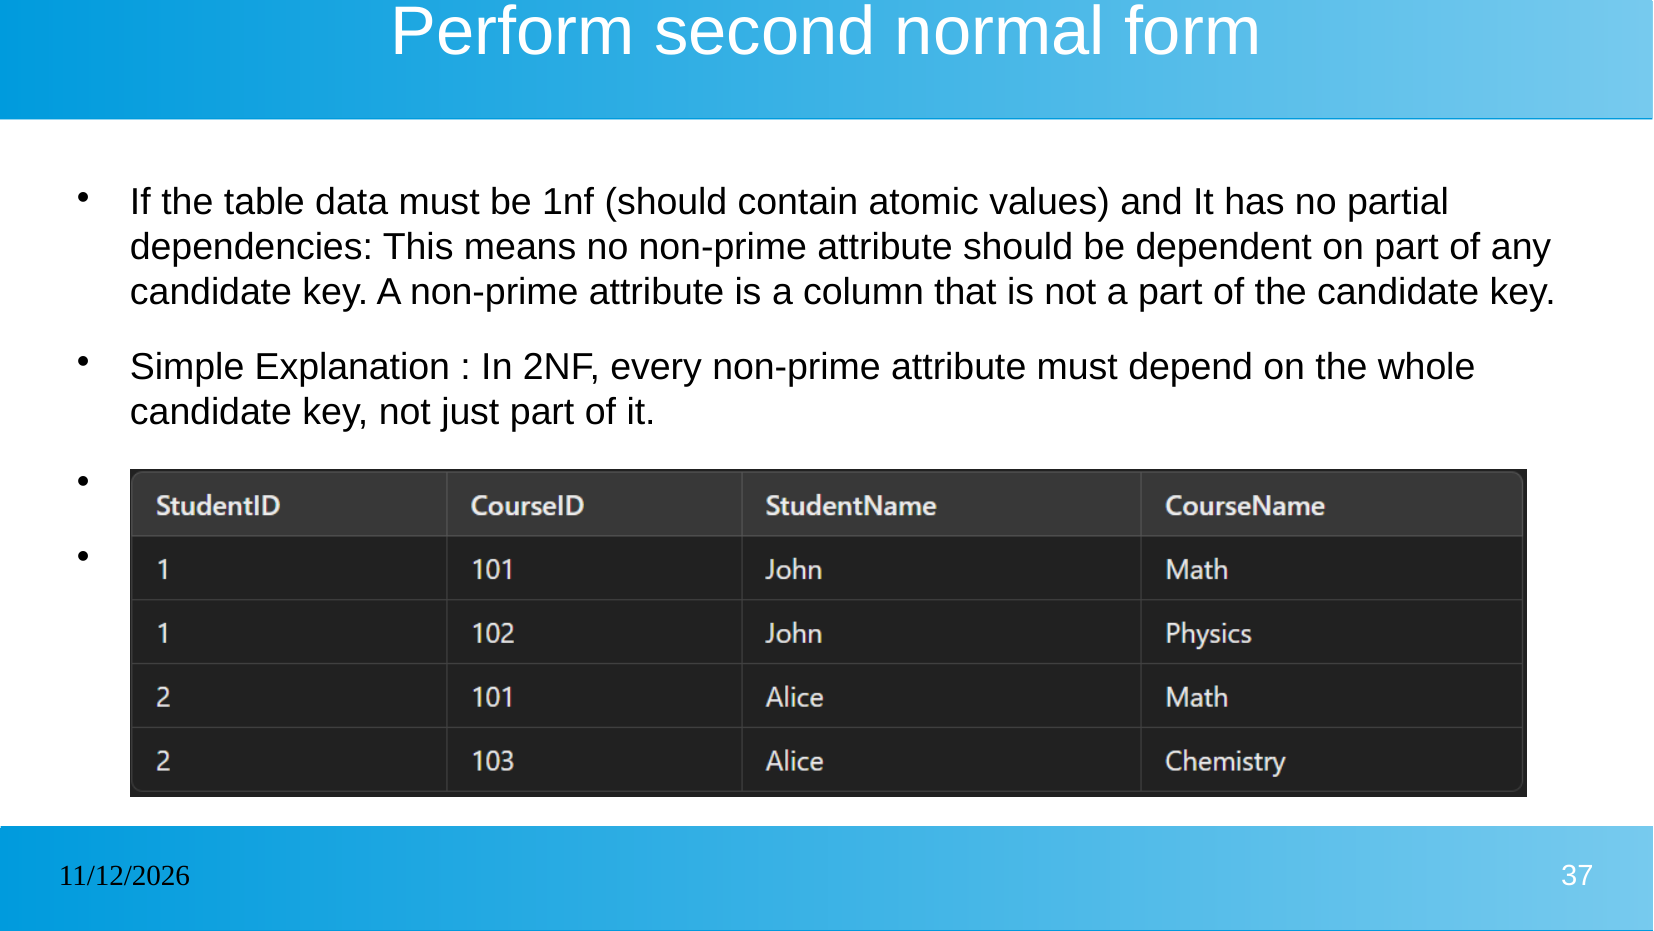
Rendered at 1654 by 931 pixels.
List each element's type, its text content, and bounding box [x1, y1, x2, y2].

title Perform second normal form [59, 0, 1594, 145]
slide_number 37 [1210, 856, 1594, 915]
picture [130, 469, 1527, 797]
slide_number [59, 856, 443, 915]
list If the table data must be 1nf (should contain atomic values) and It has no partial dependencies: This means no non-prime attribute should be dependent on part of any candidate key. A non-prime attribute is a column that is not a part of the candidate key. Simple Explanation : In 2NF, every non-prime attribute must depend on the whole candidate key, not just part of it. [59, 177, 1594, 767]
